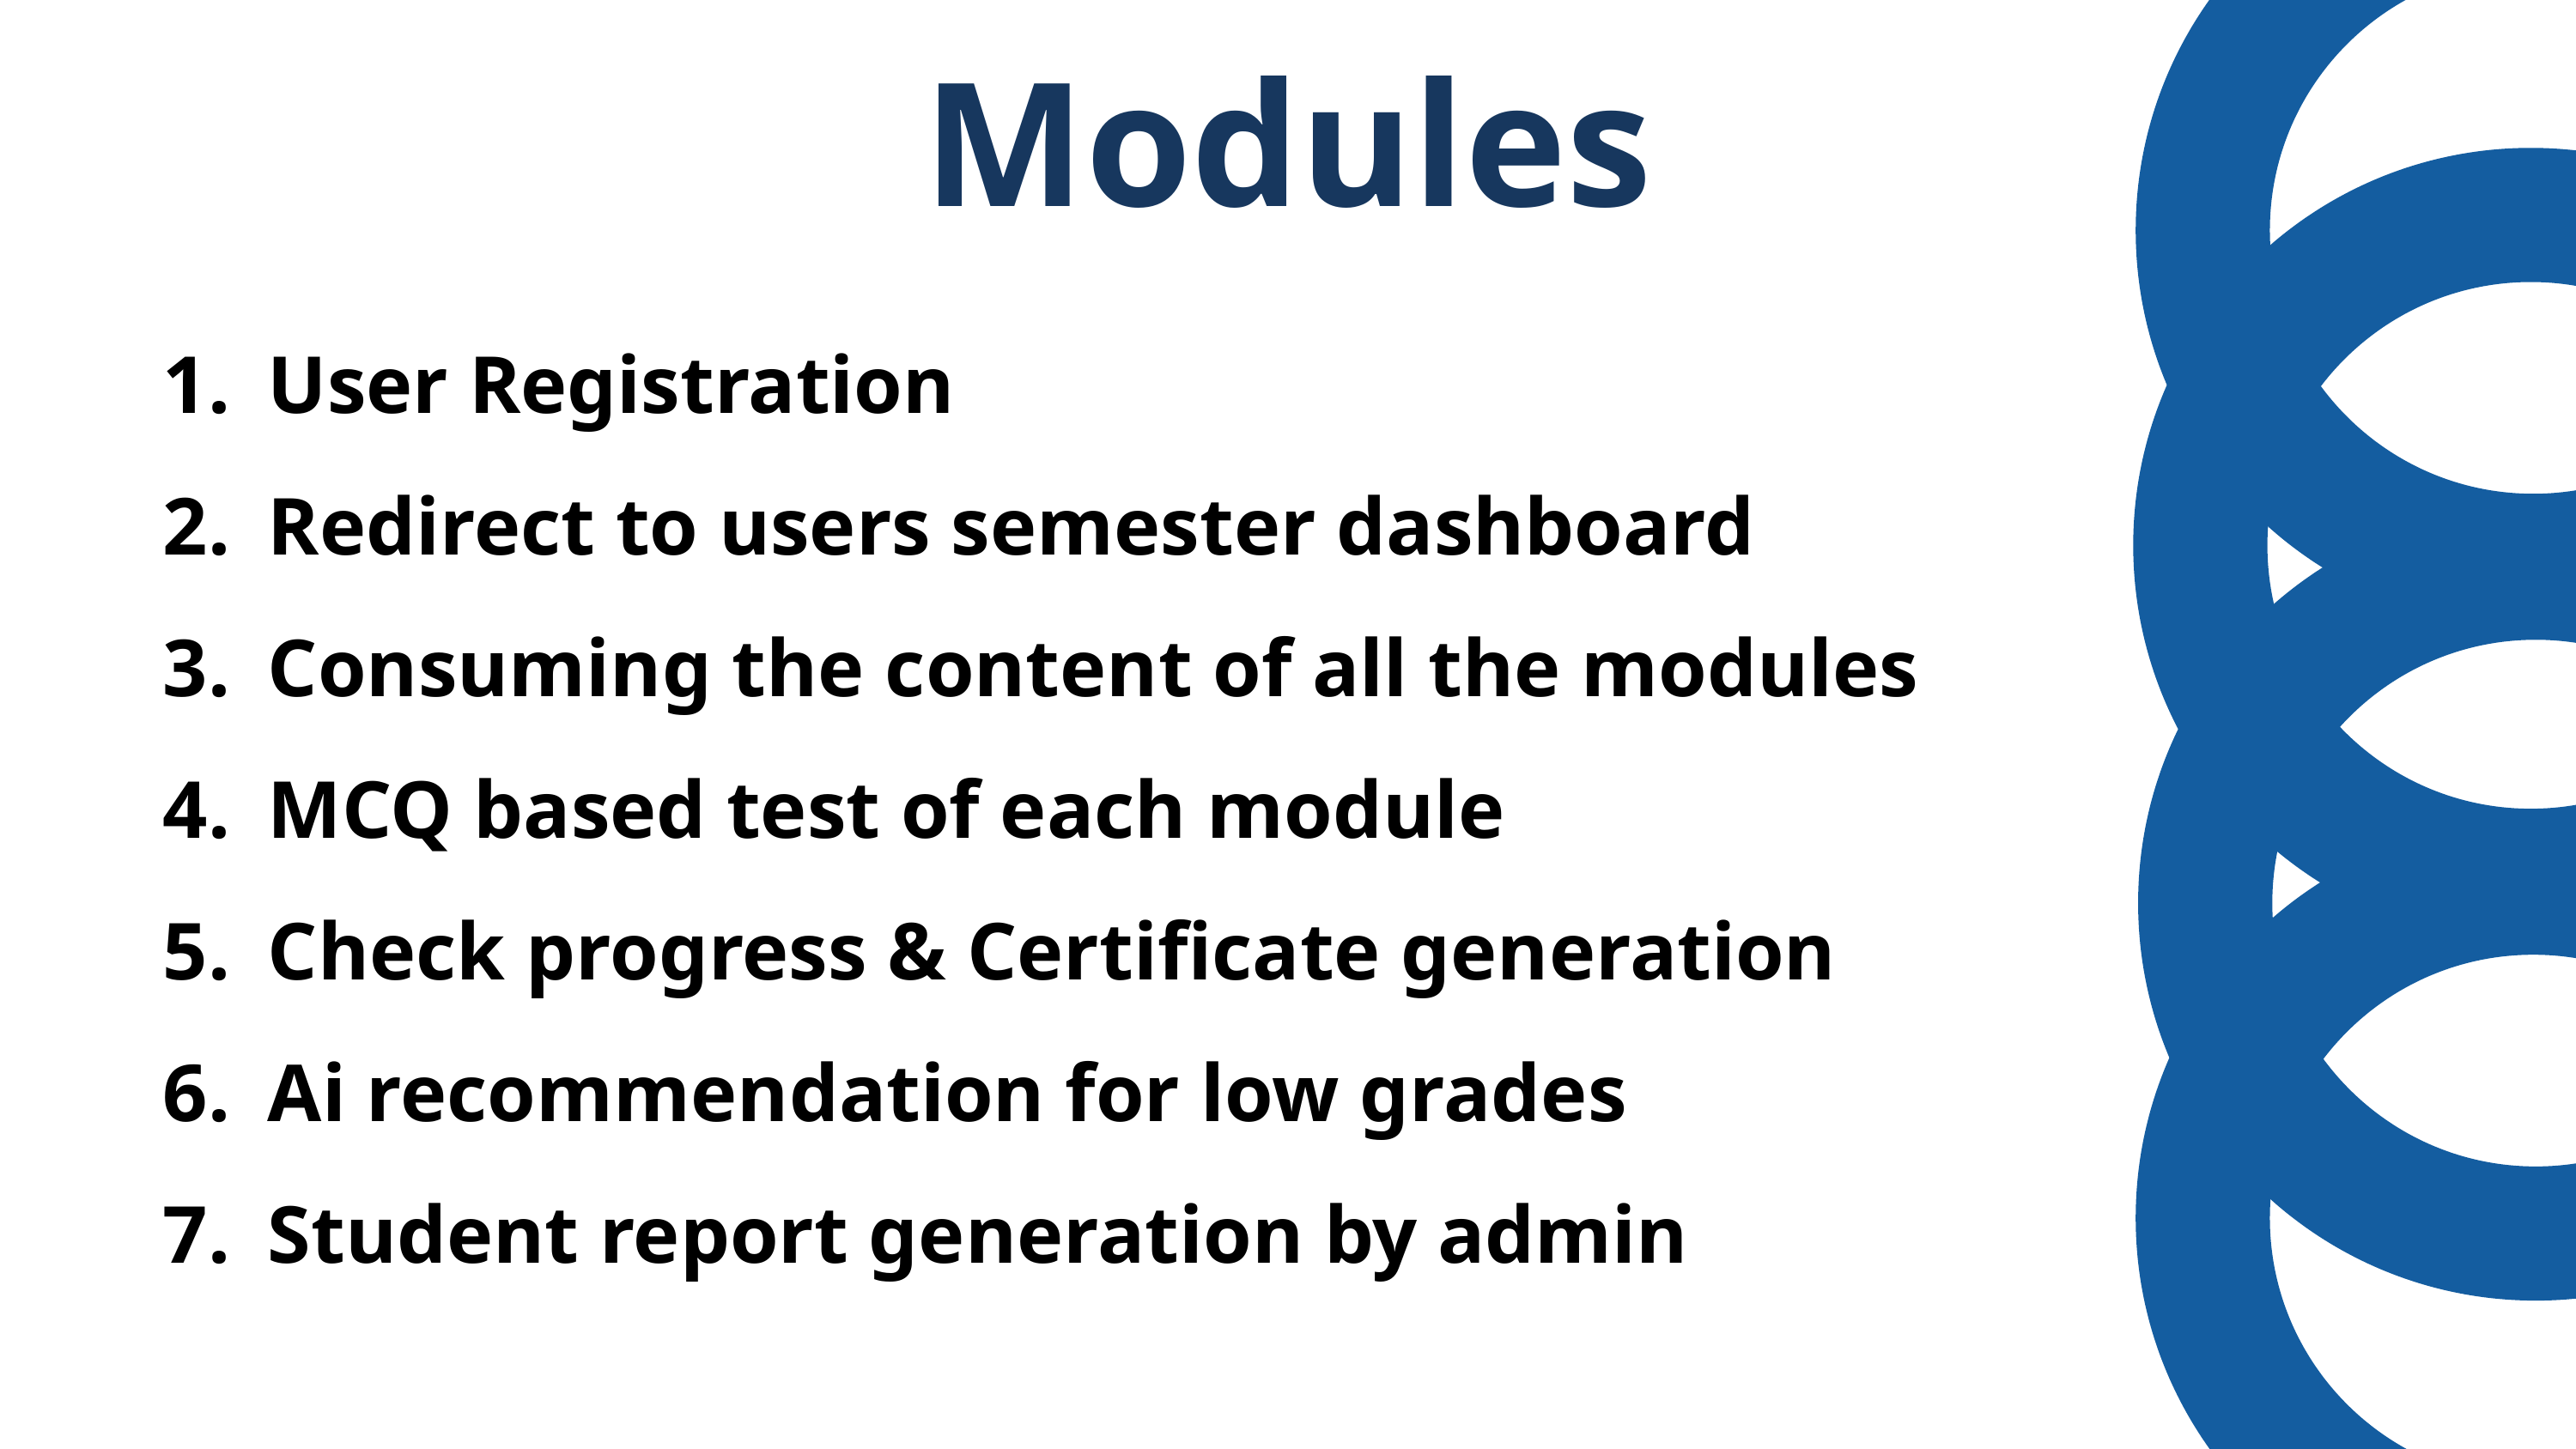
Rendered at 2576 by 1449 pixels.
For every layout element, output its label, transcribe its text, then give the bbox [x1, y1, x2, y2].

text_box User Registration Redirect to users semester dashboard Consuming the content of all the modules MCQ based test of each module Check progress & Certificate generation Ai recommendation for low grades Student report generation by admin [149, 281, 2178, 1285]
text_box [2200, 0, 2576, 1449]
text_box Modules [315, 94, 2160, 241]
